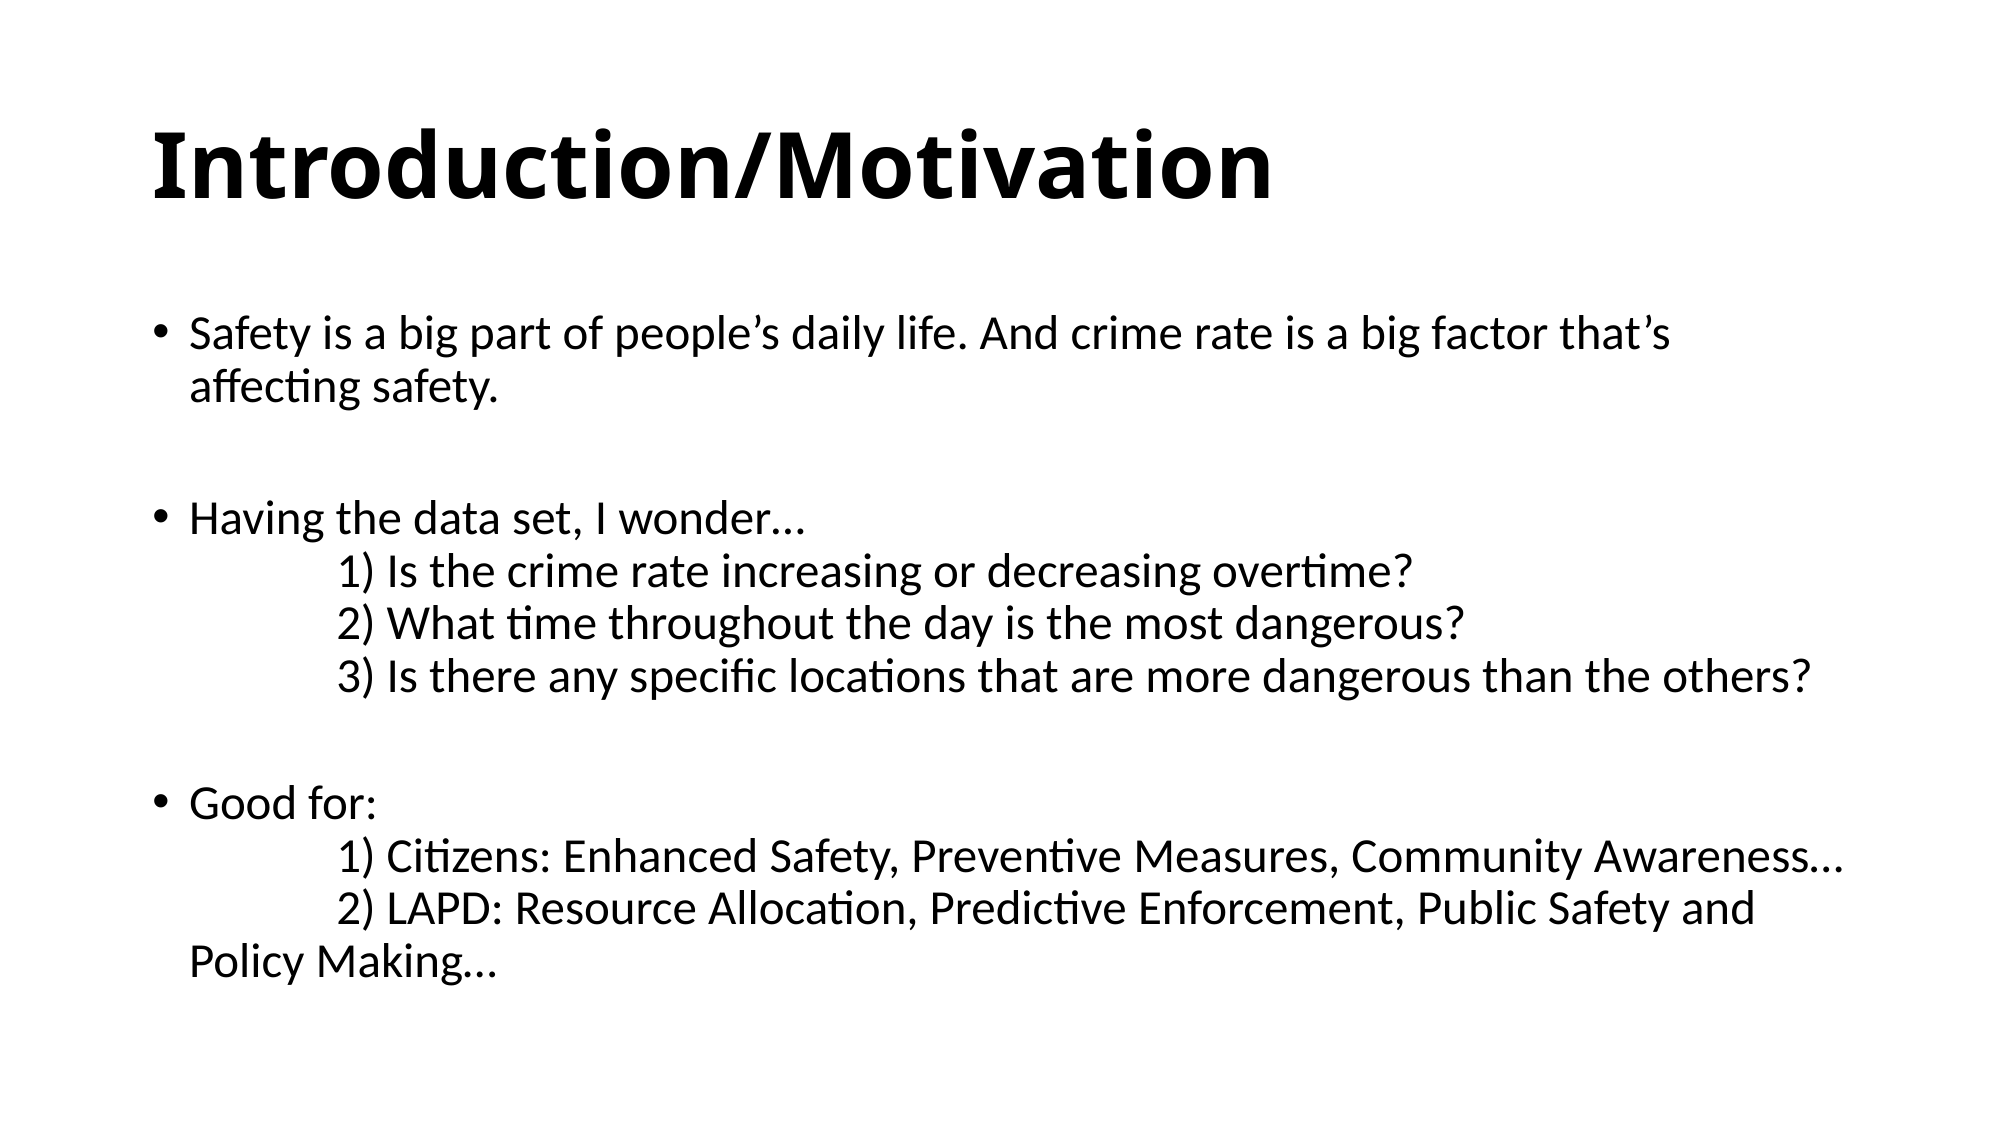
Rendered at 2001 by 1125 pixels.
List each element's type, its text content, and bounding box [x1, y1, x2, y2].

title Introduction/Motivation [137, 59, 1863, 278]
list Safety is a big part of people’s daily life. And crime rate is a big factor that’s affecting safety. Having the data set, I wonder… 1) Is the crime rate increasing or decreasing overtime? 2) What time throughout the day is the most dangerous? 3) Is there any specific locations that are more dangerous than the others? Good for: 1) Citizens: Enhanced Safety, Preventive Measures, Community Awareness… 2) LAPD: Resource Allocation, Predictive Enforcement, Public Safety and Policy Making… [137, 299, 1863, 1014]
